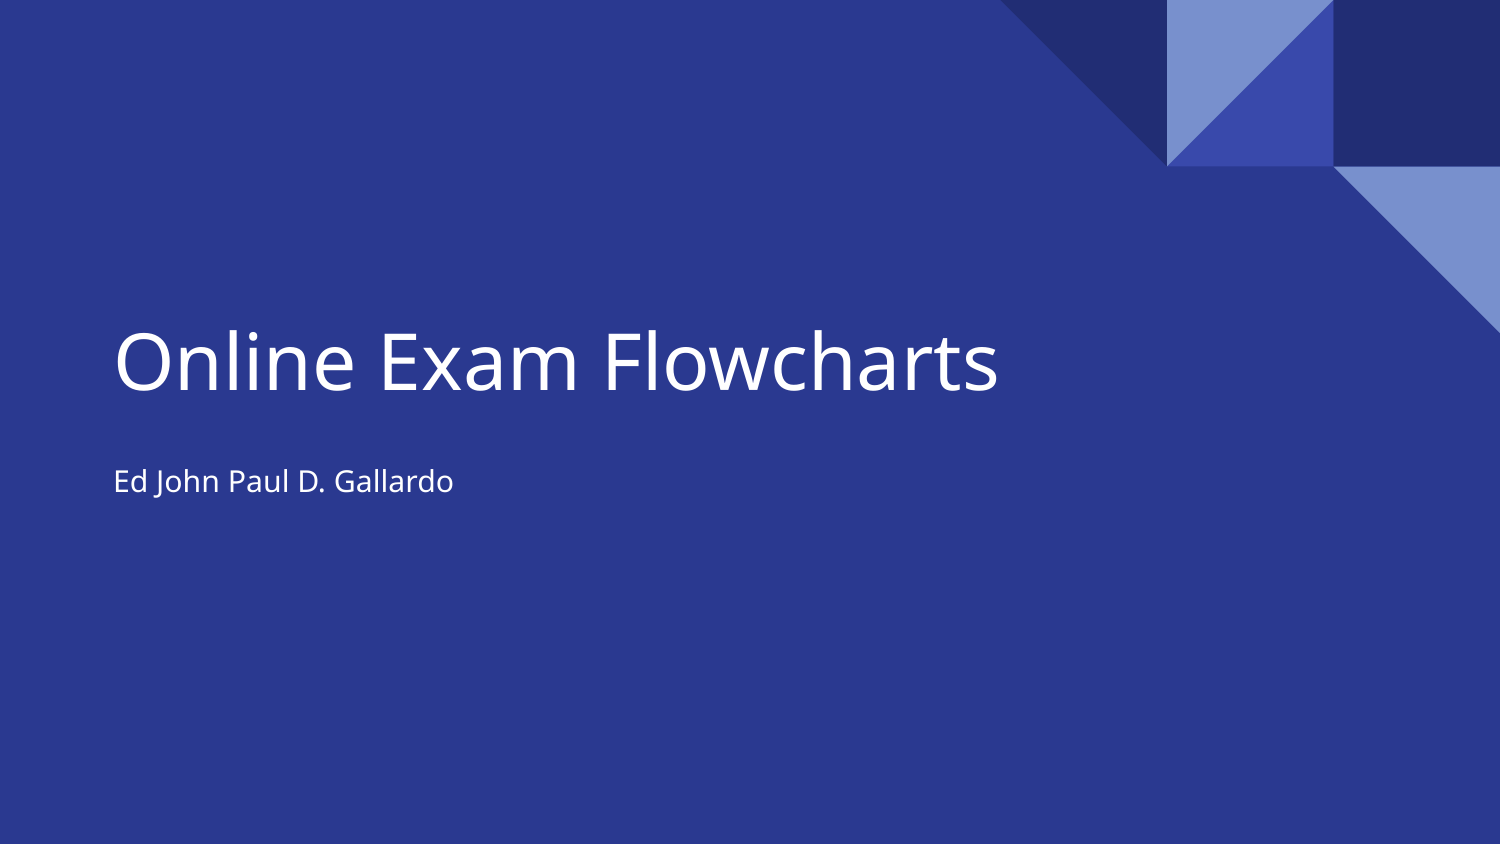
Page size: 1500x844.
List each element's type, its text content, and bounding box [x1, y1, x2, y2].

title Online Exam Flowcharts [98, 291, 1447, 429]
subtitle Ed John Paul D. Gallardo [98, 445, 1447, 517]
